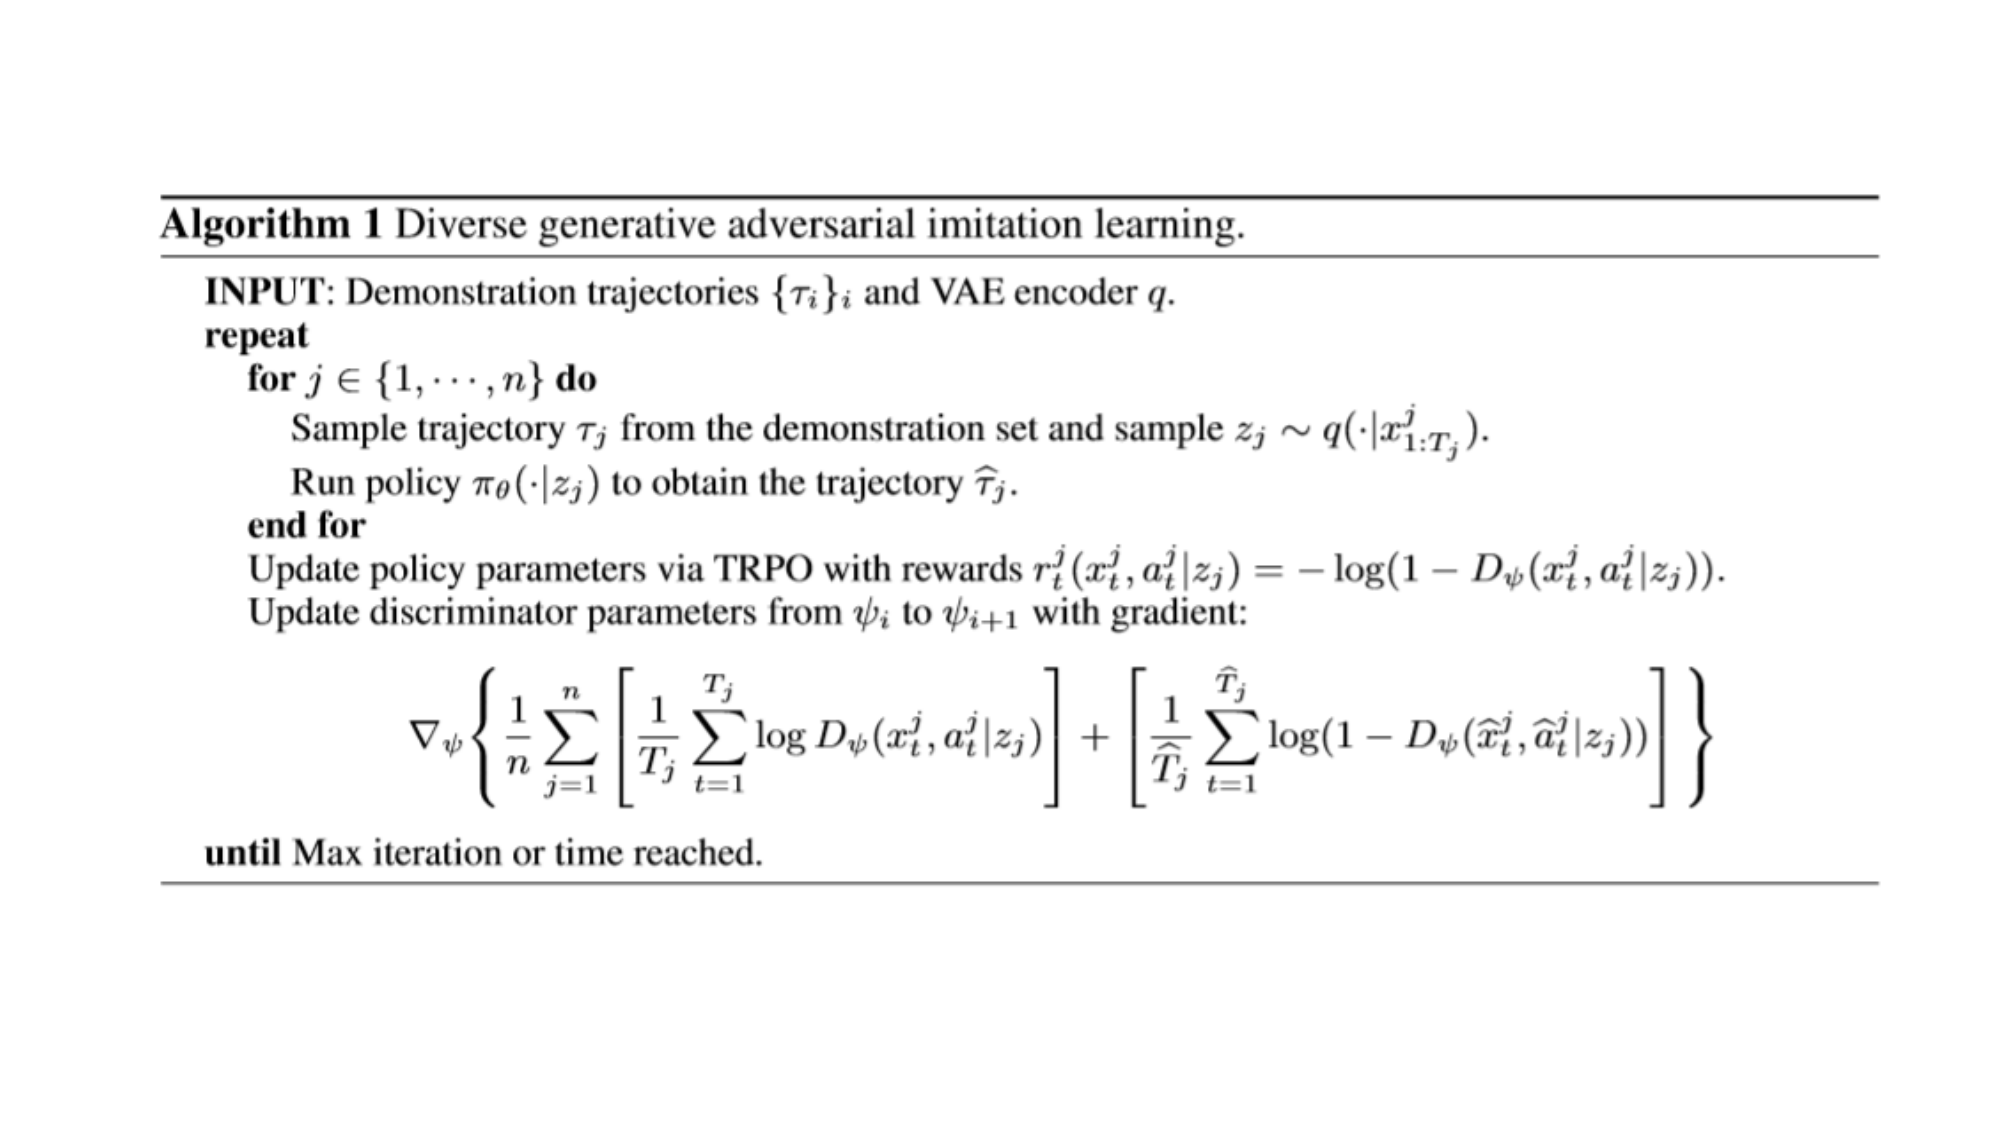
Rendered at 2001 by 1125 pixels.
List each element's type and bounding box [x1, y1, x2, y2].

picture [145, 179, 1925, 889]
